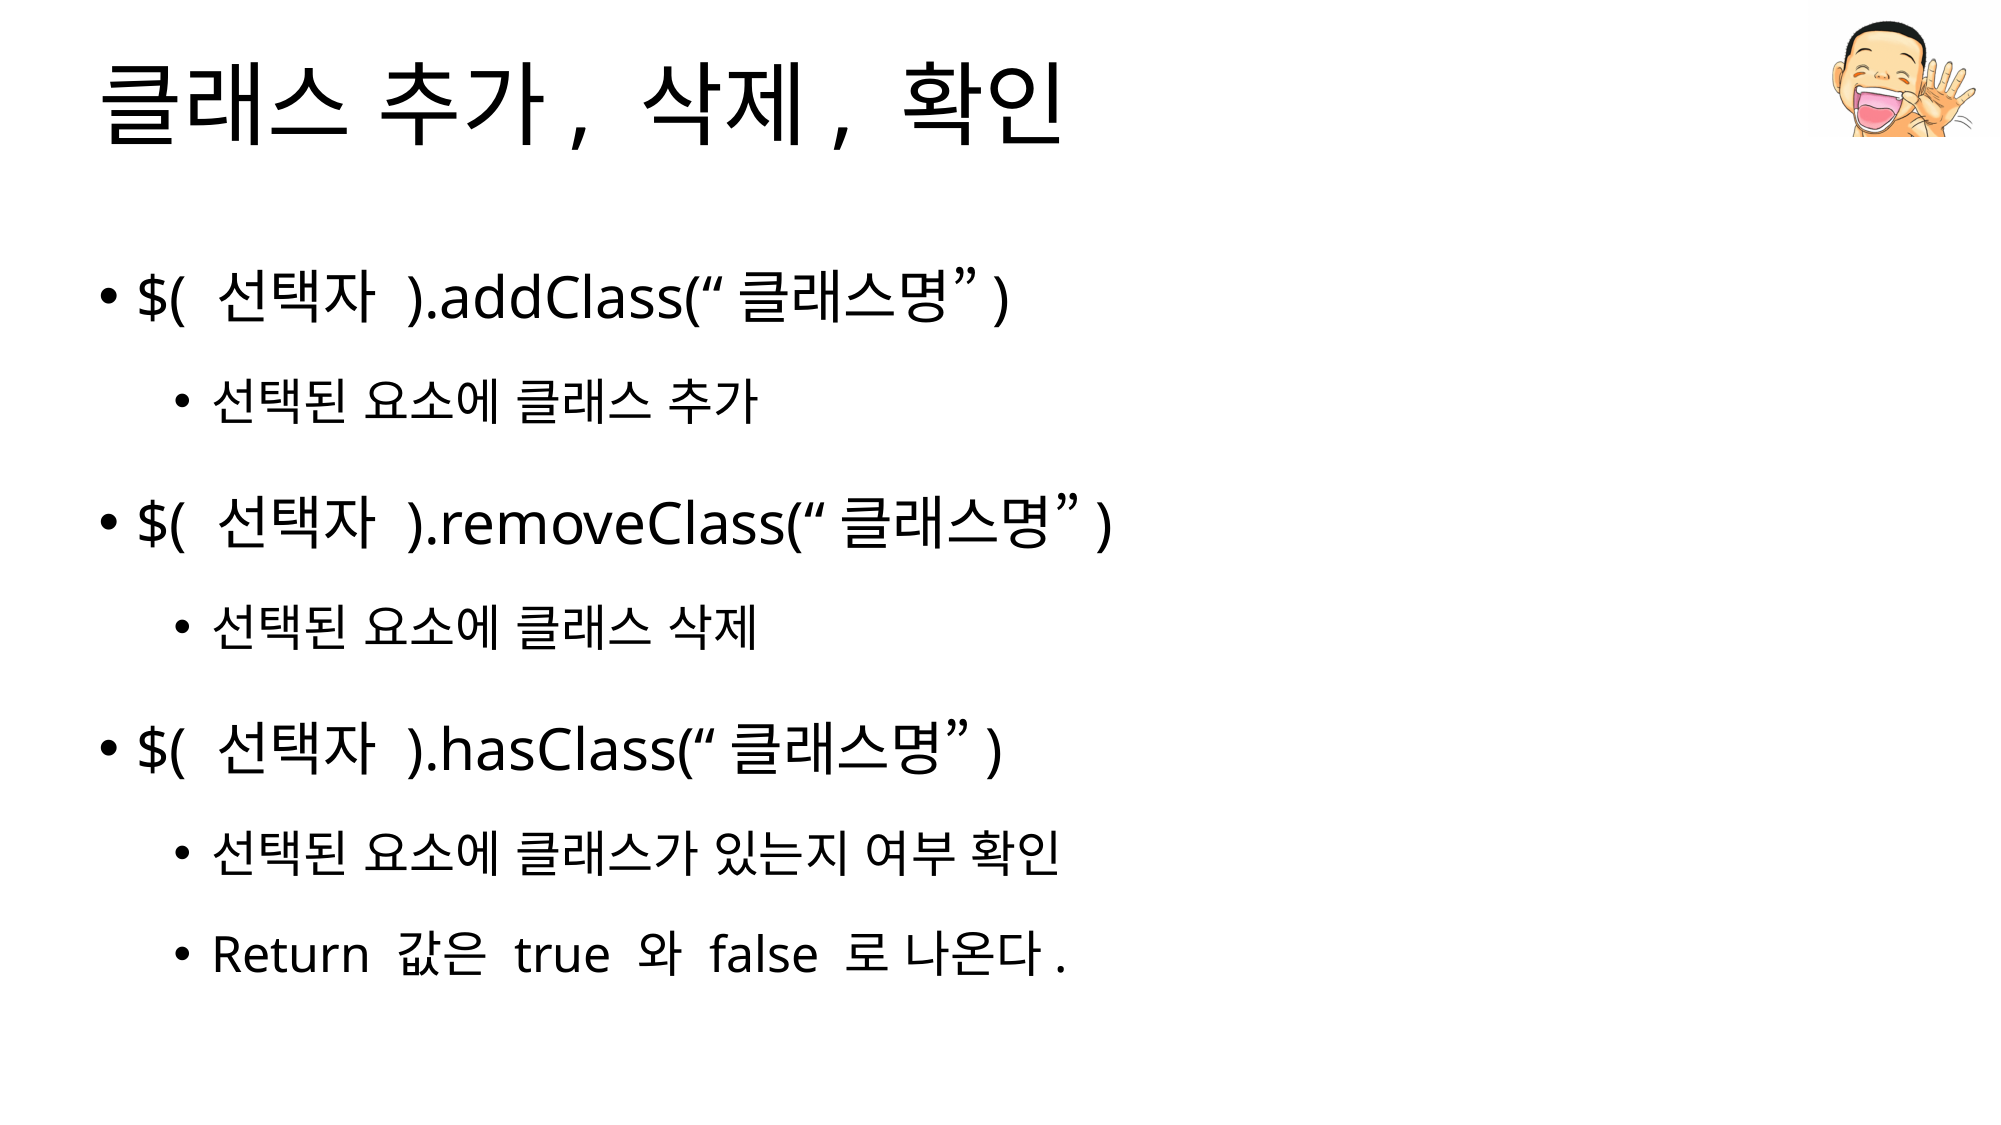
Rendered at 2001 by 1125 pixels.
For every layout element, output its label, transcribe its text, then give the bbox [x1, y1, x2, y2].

list $( 선택자 ).addClass(“클래스명”) 선택된 요소에 클래스 추가 $( 선택자 ).removeClass(“클래스명”) 선택된 요소에 클래스 삭제 $( 선택자 ).hasClass(“클래스명”) 선택된 요소에 클래스가 있는지 여부 확인 Return 값은 true 와 false 로 나온다. [83, 217, 1931, 1078]
picture [1931, 0, 2000, 137]
title 클래스 추가, 삭제, 확인 [83, 0, 1931, 217]
